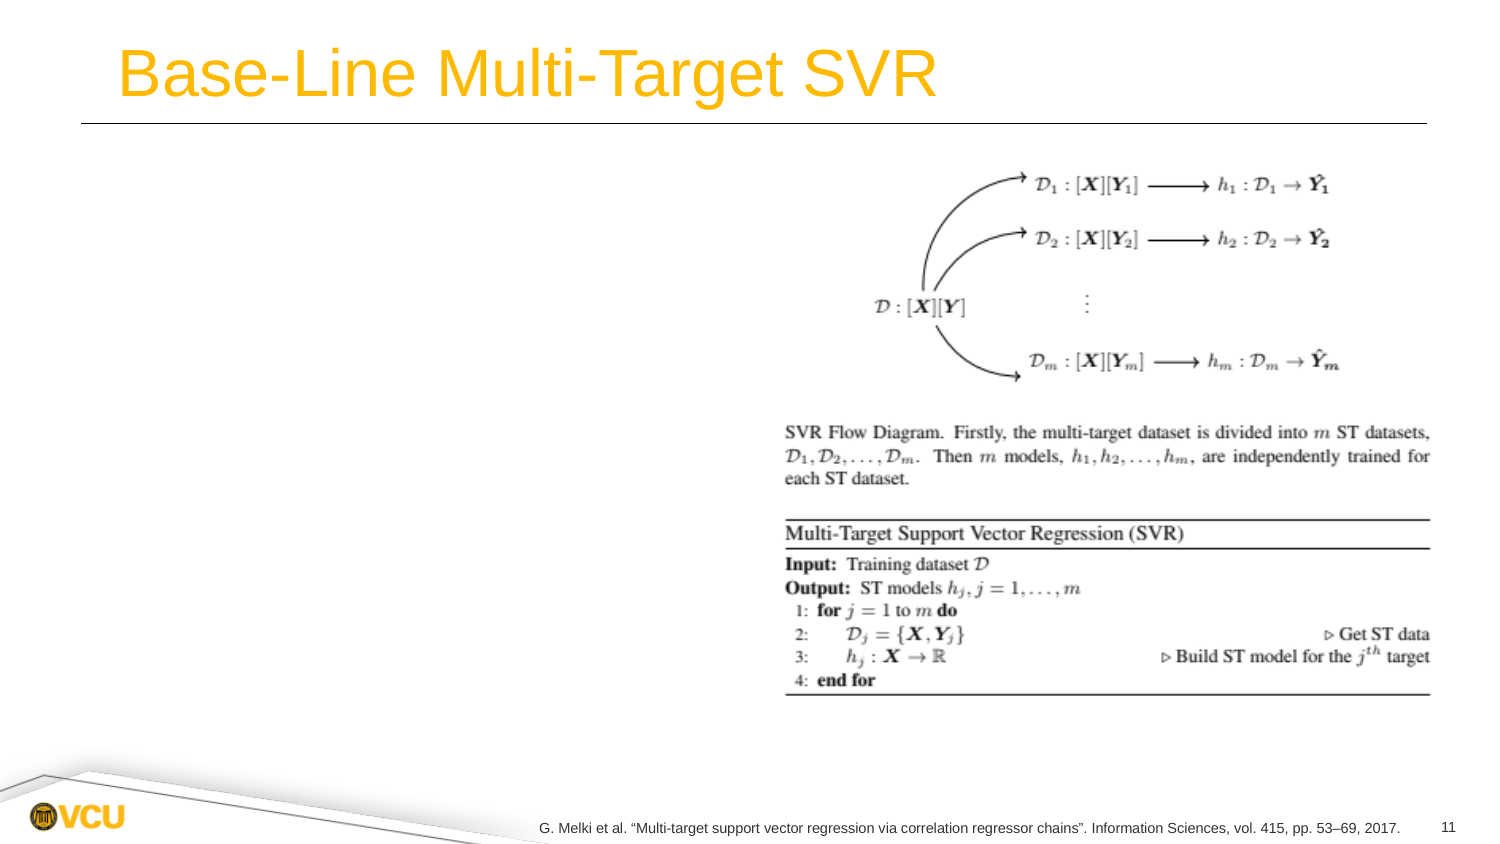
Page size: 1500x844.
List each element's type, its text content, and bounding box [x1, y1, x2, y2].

title Base-Line Multi-Target SVR [103, 31, 1397, 137]
picture [768, 151, 1451, 712]
footer G. Melki et al. “Multi-target support vector regression via correlation regressor chains”. Information Sciences, vol. 415, pp. 53–69, 2017. [524, 813, 1436, 844]
slide_number 11 [1400, 813, 1472, 841]
